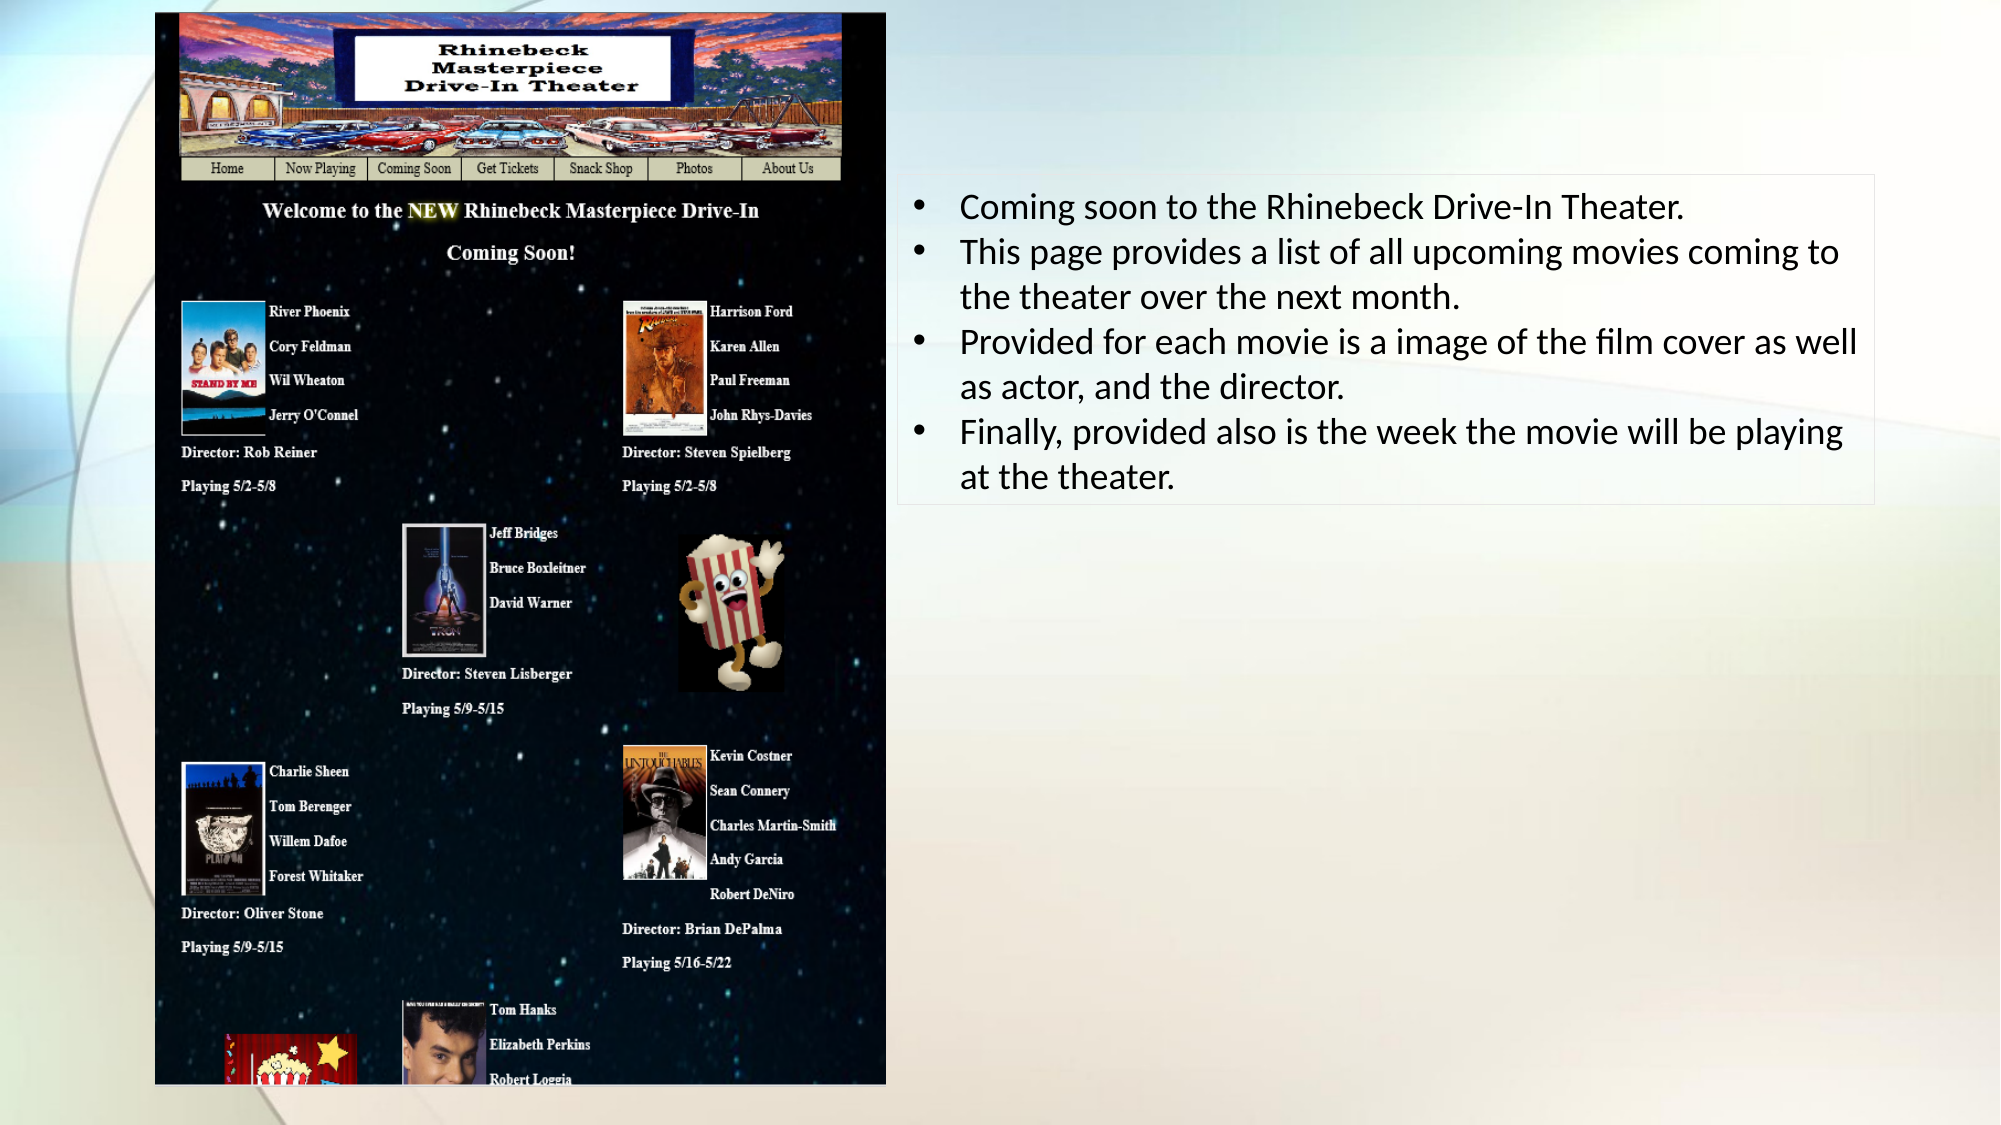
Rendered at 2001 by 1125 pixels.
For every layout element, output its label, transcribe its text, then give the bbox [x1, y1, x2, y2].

text_box Coming soon to the Rhinebeck Drive-In Theater. This page provides a list of all upcoming movies coming to the theater over the next month. Provided for each movie is a image of the film cover as well as actor, and the director. Finally, provided also is the week the movie will be playing at the theater. [897, 174, 1875, 505]
picture [0, 0, 2001, 1125]
